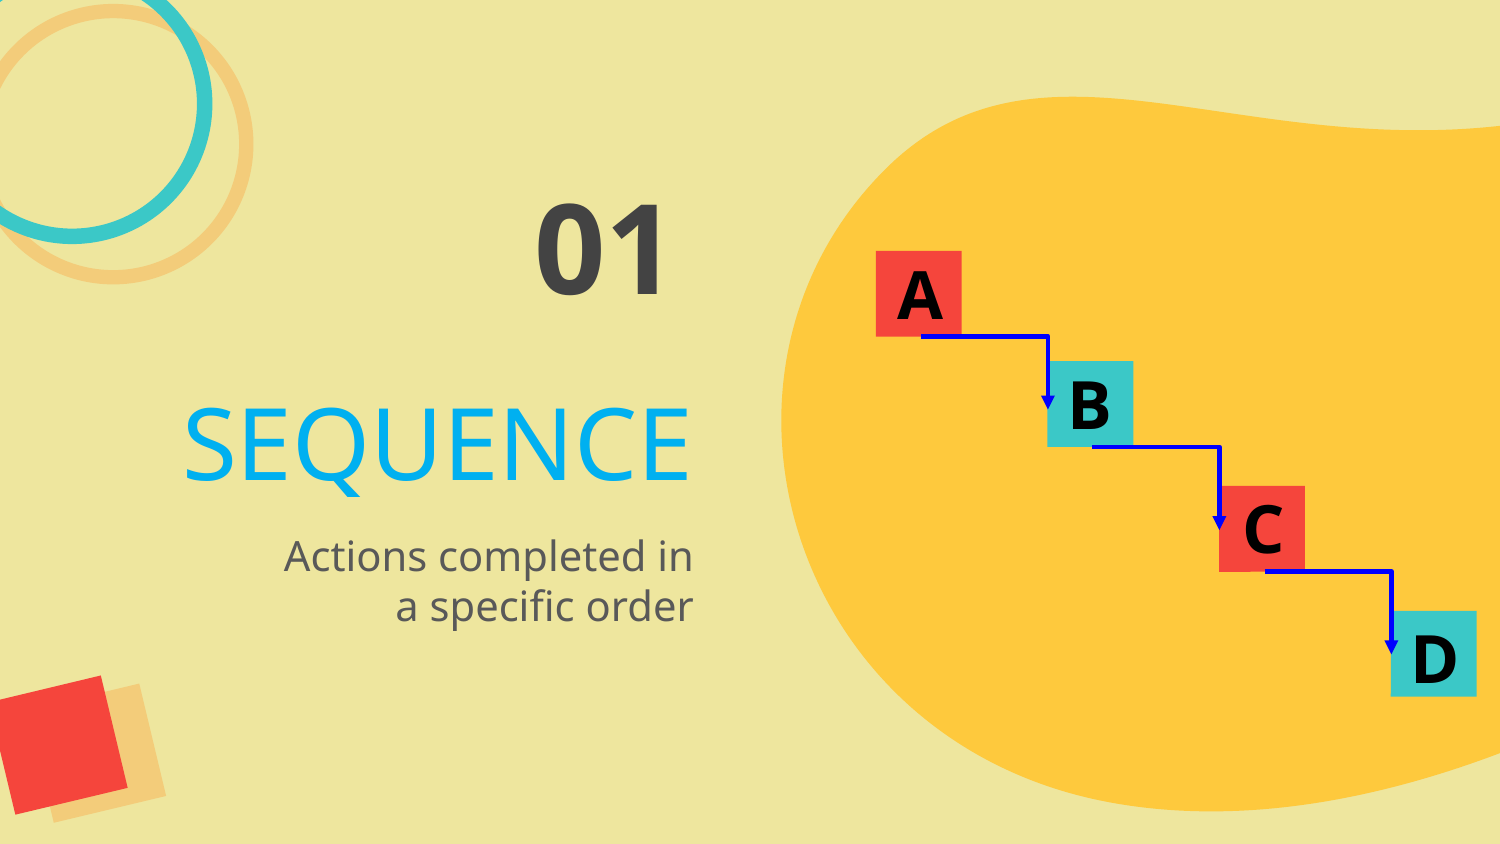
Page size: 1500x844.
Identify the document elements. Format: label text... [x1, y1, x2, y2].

subtitle Actions completed in a specific order [245, 515, 709, 664]
text_box [930, 716, 1500, 812]
title SEQUENCE [140, 369, 709, 516]
text_box [781, 96, 1500, 642]
title 01 [404, 160, 693, 306]
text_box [857, 232, 1495, 715]
